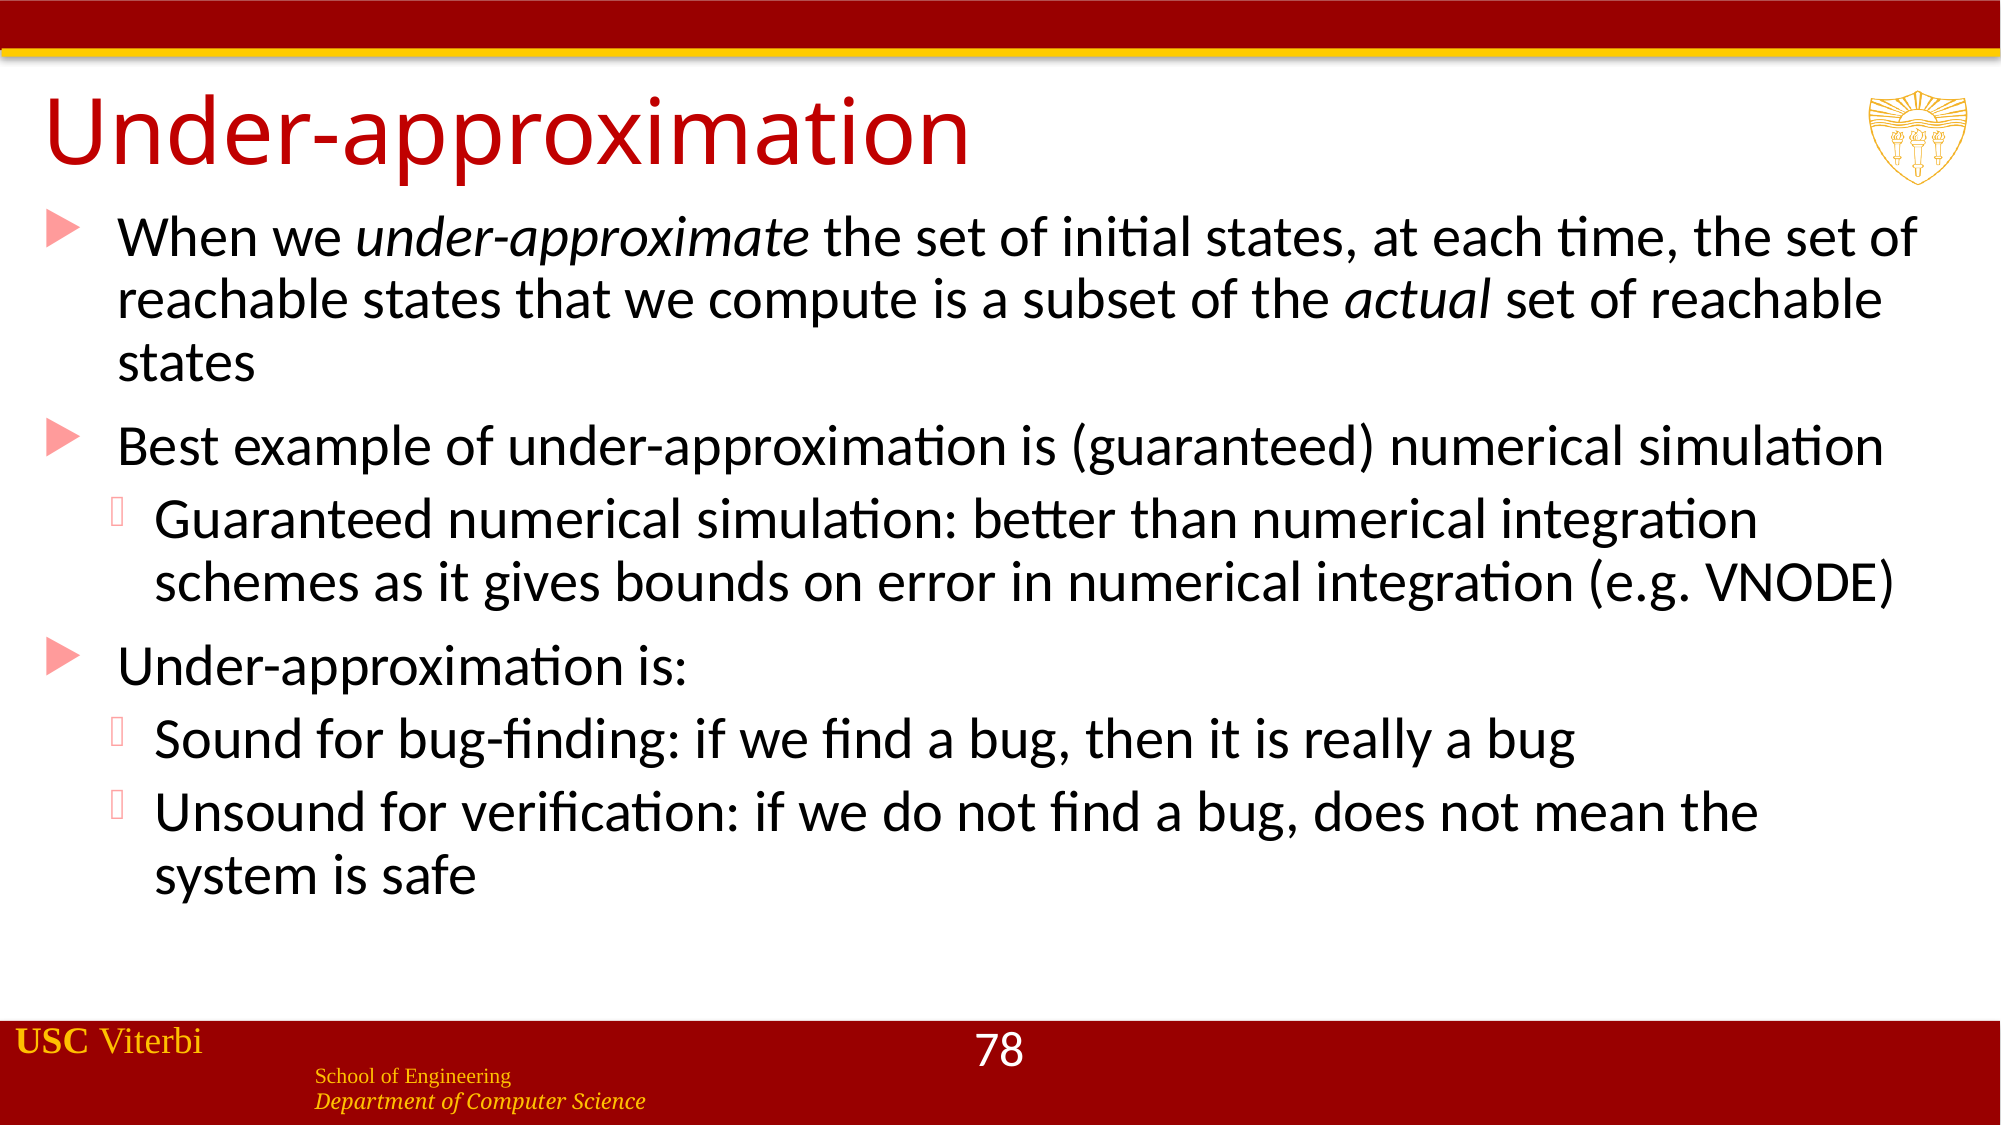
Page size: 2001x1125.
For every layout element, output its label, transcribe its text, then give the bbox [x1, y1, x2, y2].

list When we under-approximate the set of initial states, at each time, the set of reachable states that we compute is a subset of the actual set of reachable states Best example of under-approximation is (guaranteed) numerical simulation Guaranteed numerical simulation: better than numerical integration schemes as it gives bounds on error in numerical integration (e.g. VNODE) Under-approximation is: Sound for bug-finding: if we find a bug, then it is really a bug Unsound for verification: if we do not find a bug, does not mean the system is safe [27, 198, 1947, 951]
slide_number 78 [774, 1016, 1225, 1077]
title Under-approximation [27, 70, 1819, 199]
picture [1836, 76, 2000, 199]
